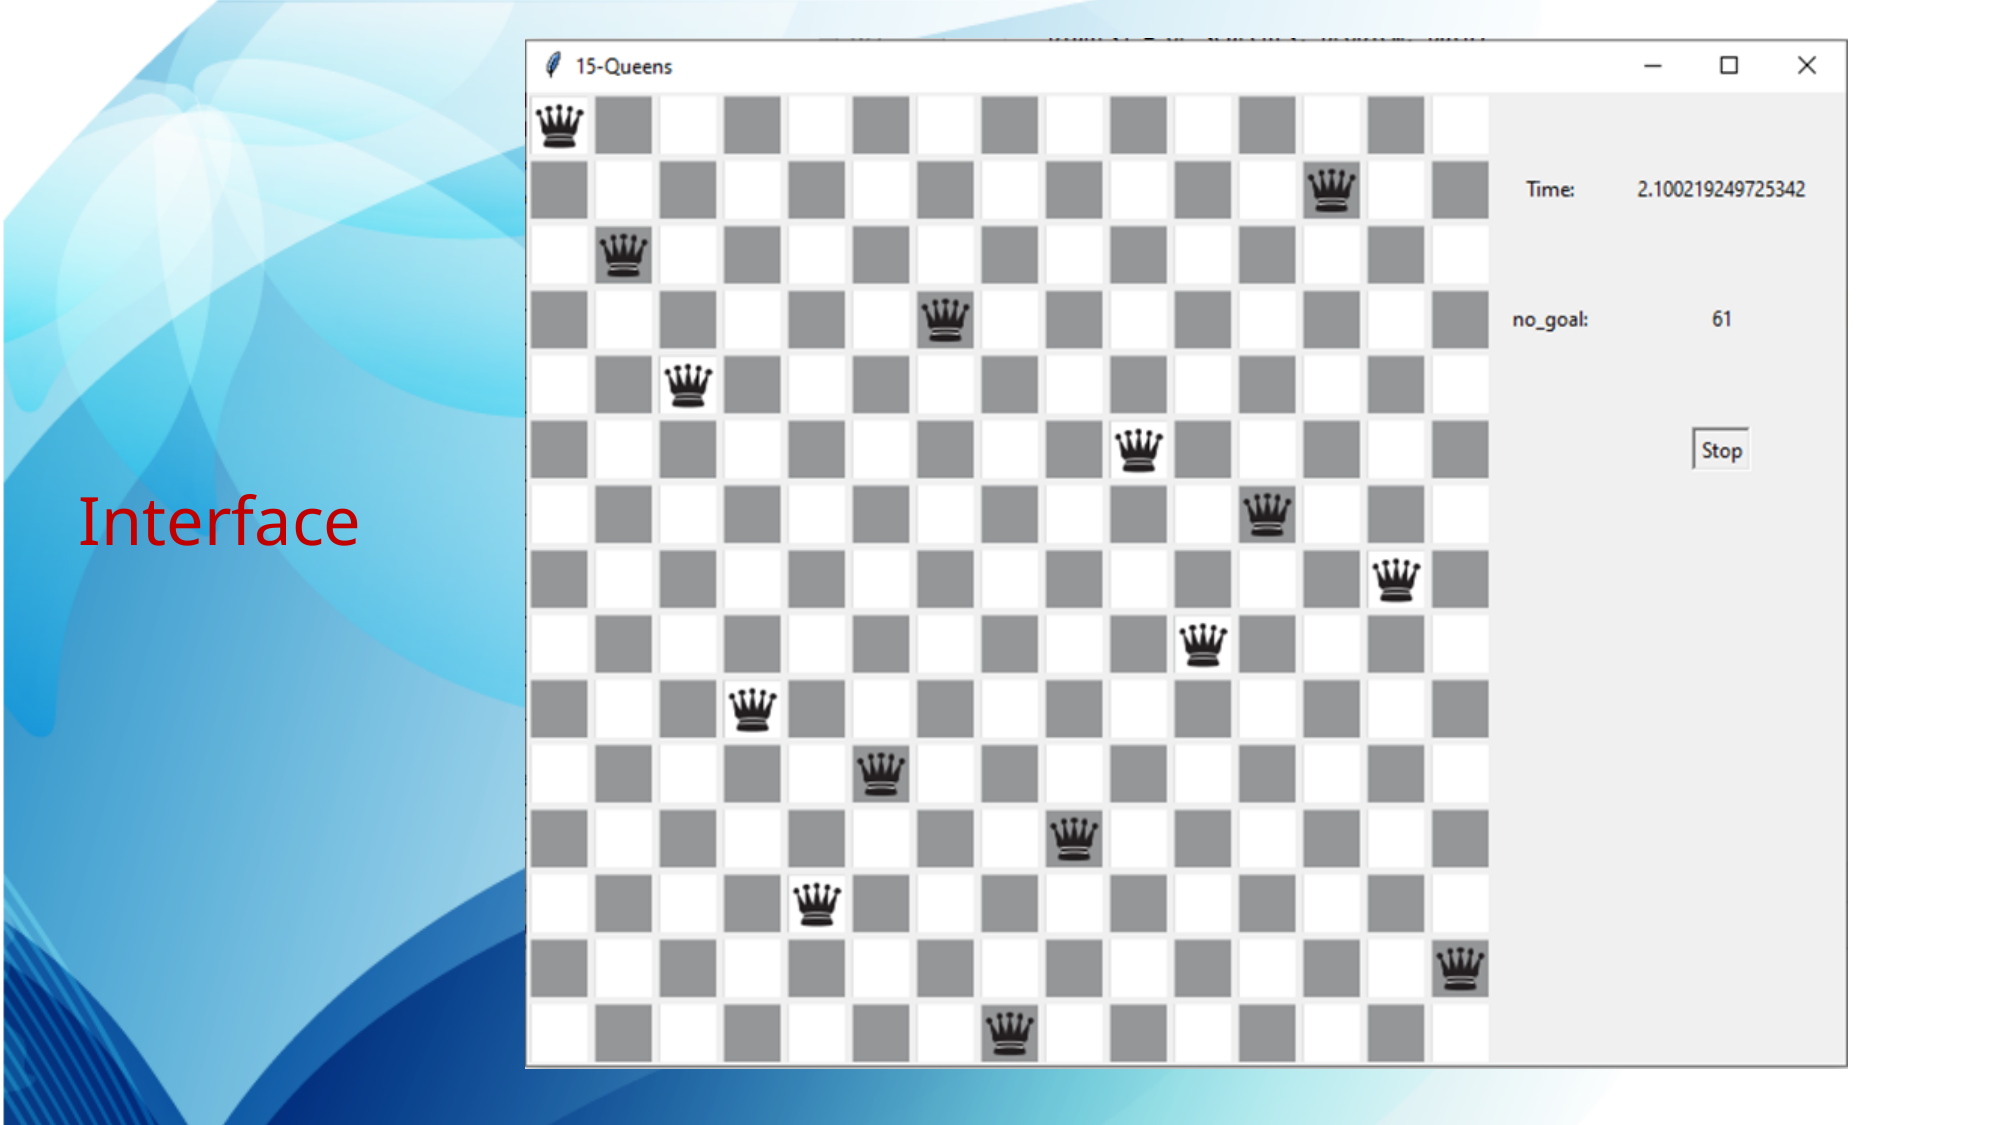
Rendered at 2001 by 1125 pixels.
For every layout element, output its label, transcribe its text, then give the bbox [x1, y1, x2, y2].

picture [0, 0, 2001, 1125]
text_box Interface [63, 480, 393, 627]
